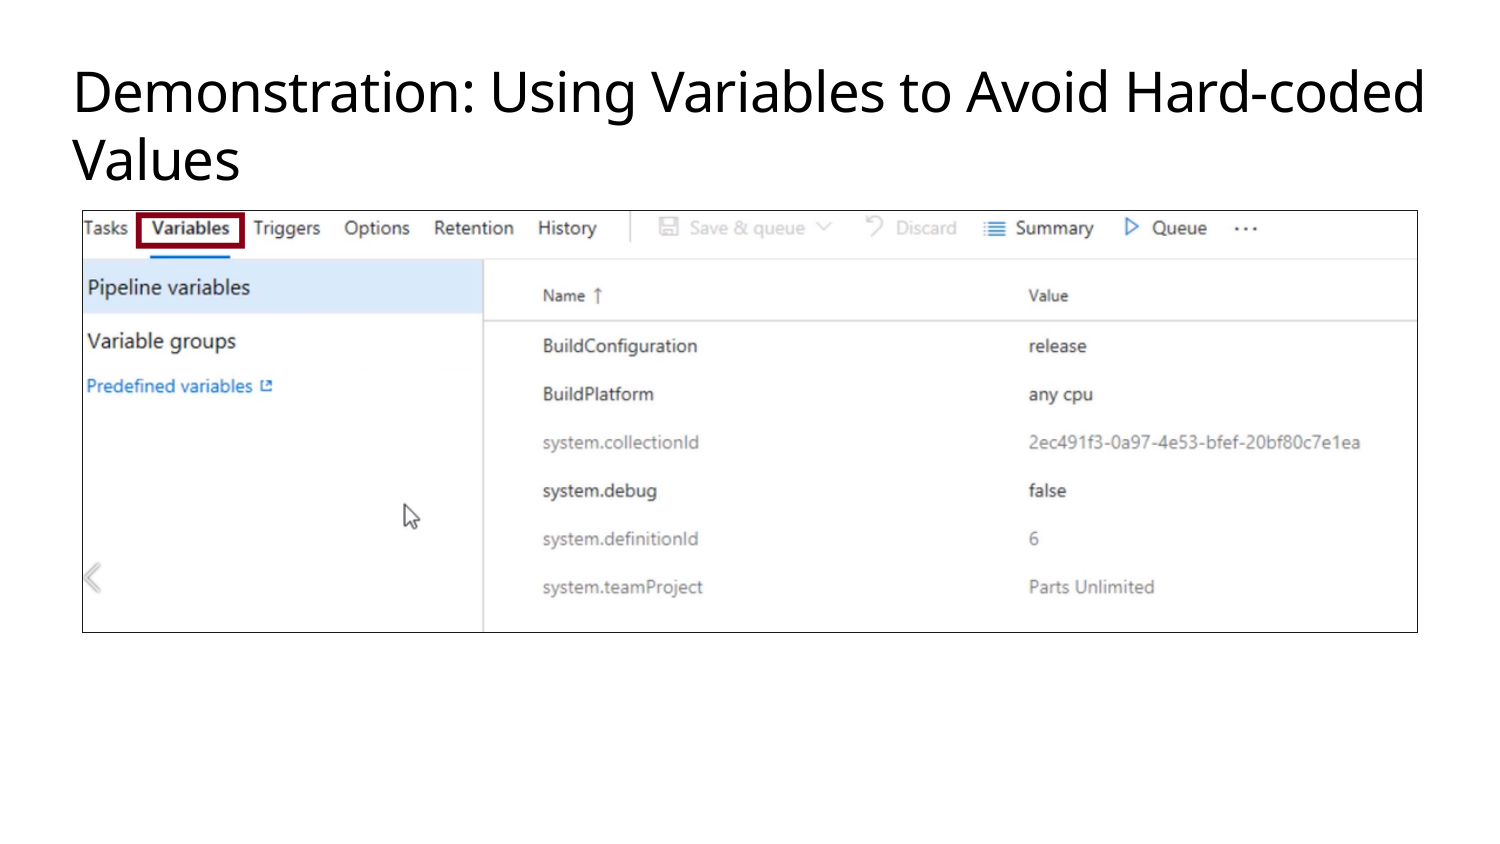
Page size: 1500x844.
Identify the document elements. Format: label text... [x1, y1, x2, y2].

picture [82, 210, 1418, 633]
title Demonstration: Using Variables to Avoid Hard-coded Values [72, 56, 1437, 193]
